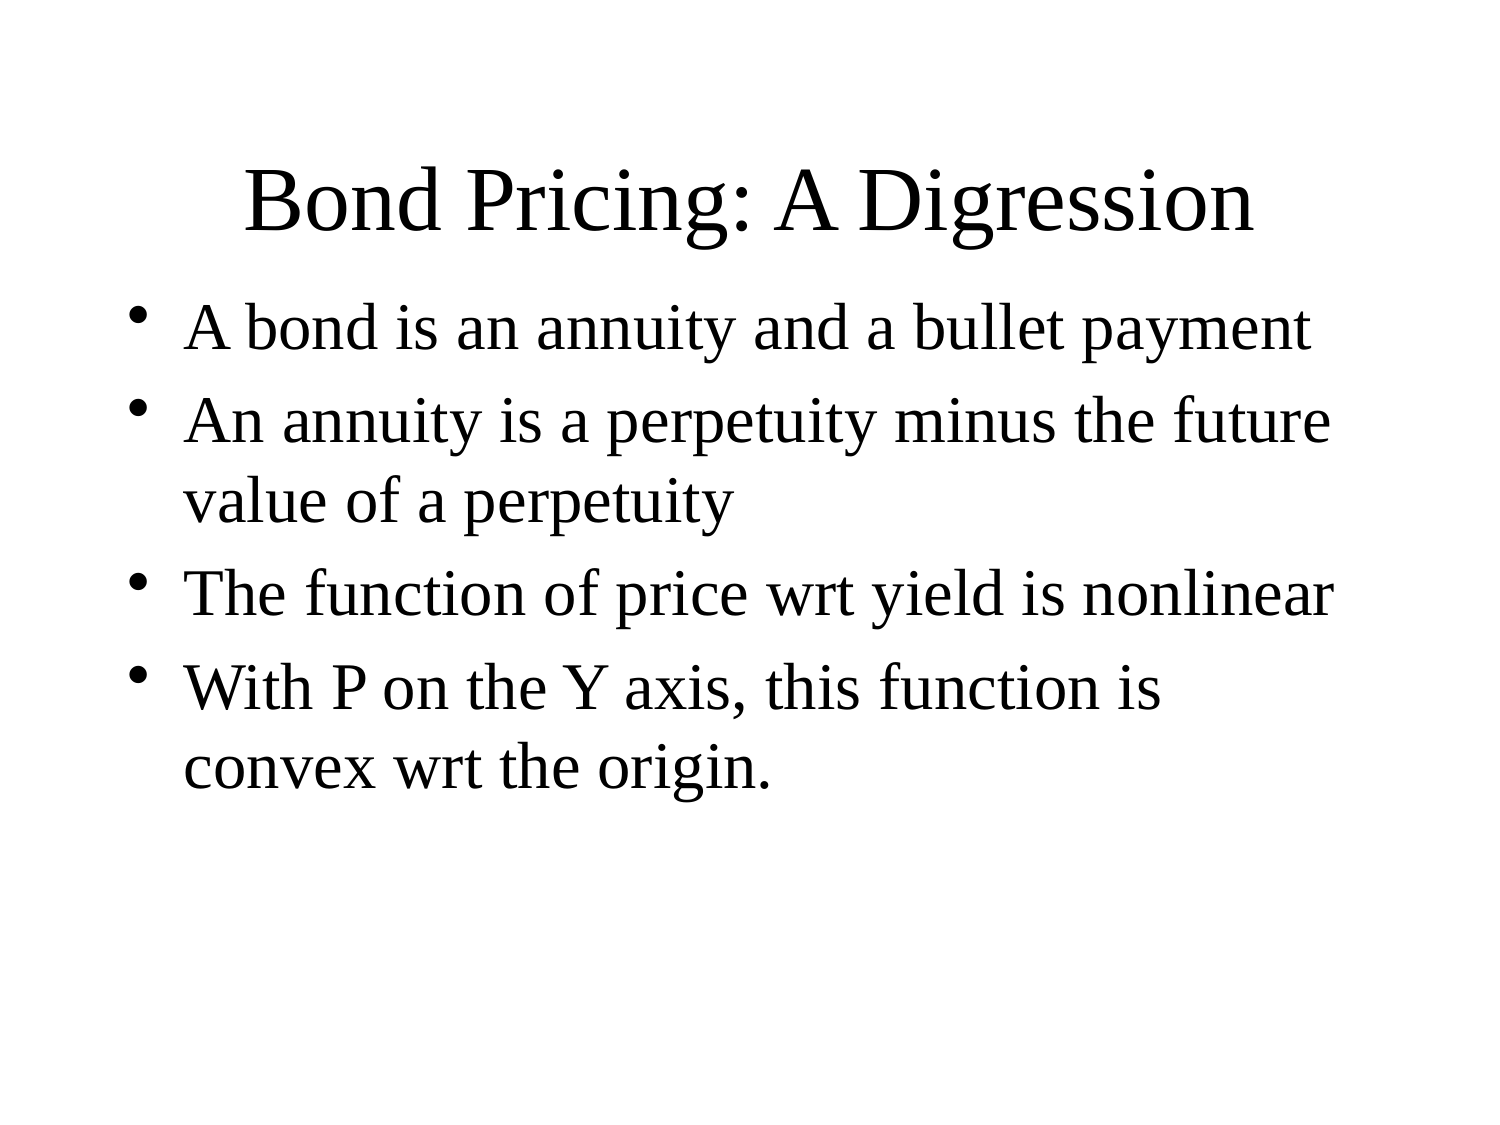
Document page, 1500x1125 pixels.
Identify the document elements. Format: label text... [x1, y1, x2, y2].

list A bond is an annuity and a bullet payment An annuity is a perpetuity minus the future value of a perpetuity The function of price wrt yield is nonlinear With P on the Y axis, this function is convex wrt the origin. [112, 274, 1388, 1001]
title Bond Pricing: A Digression [112, 99, 1388, 274]
